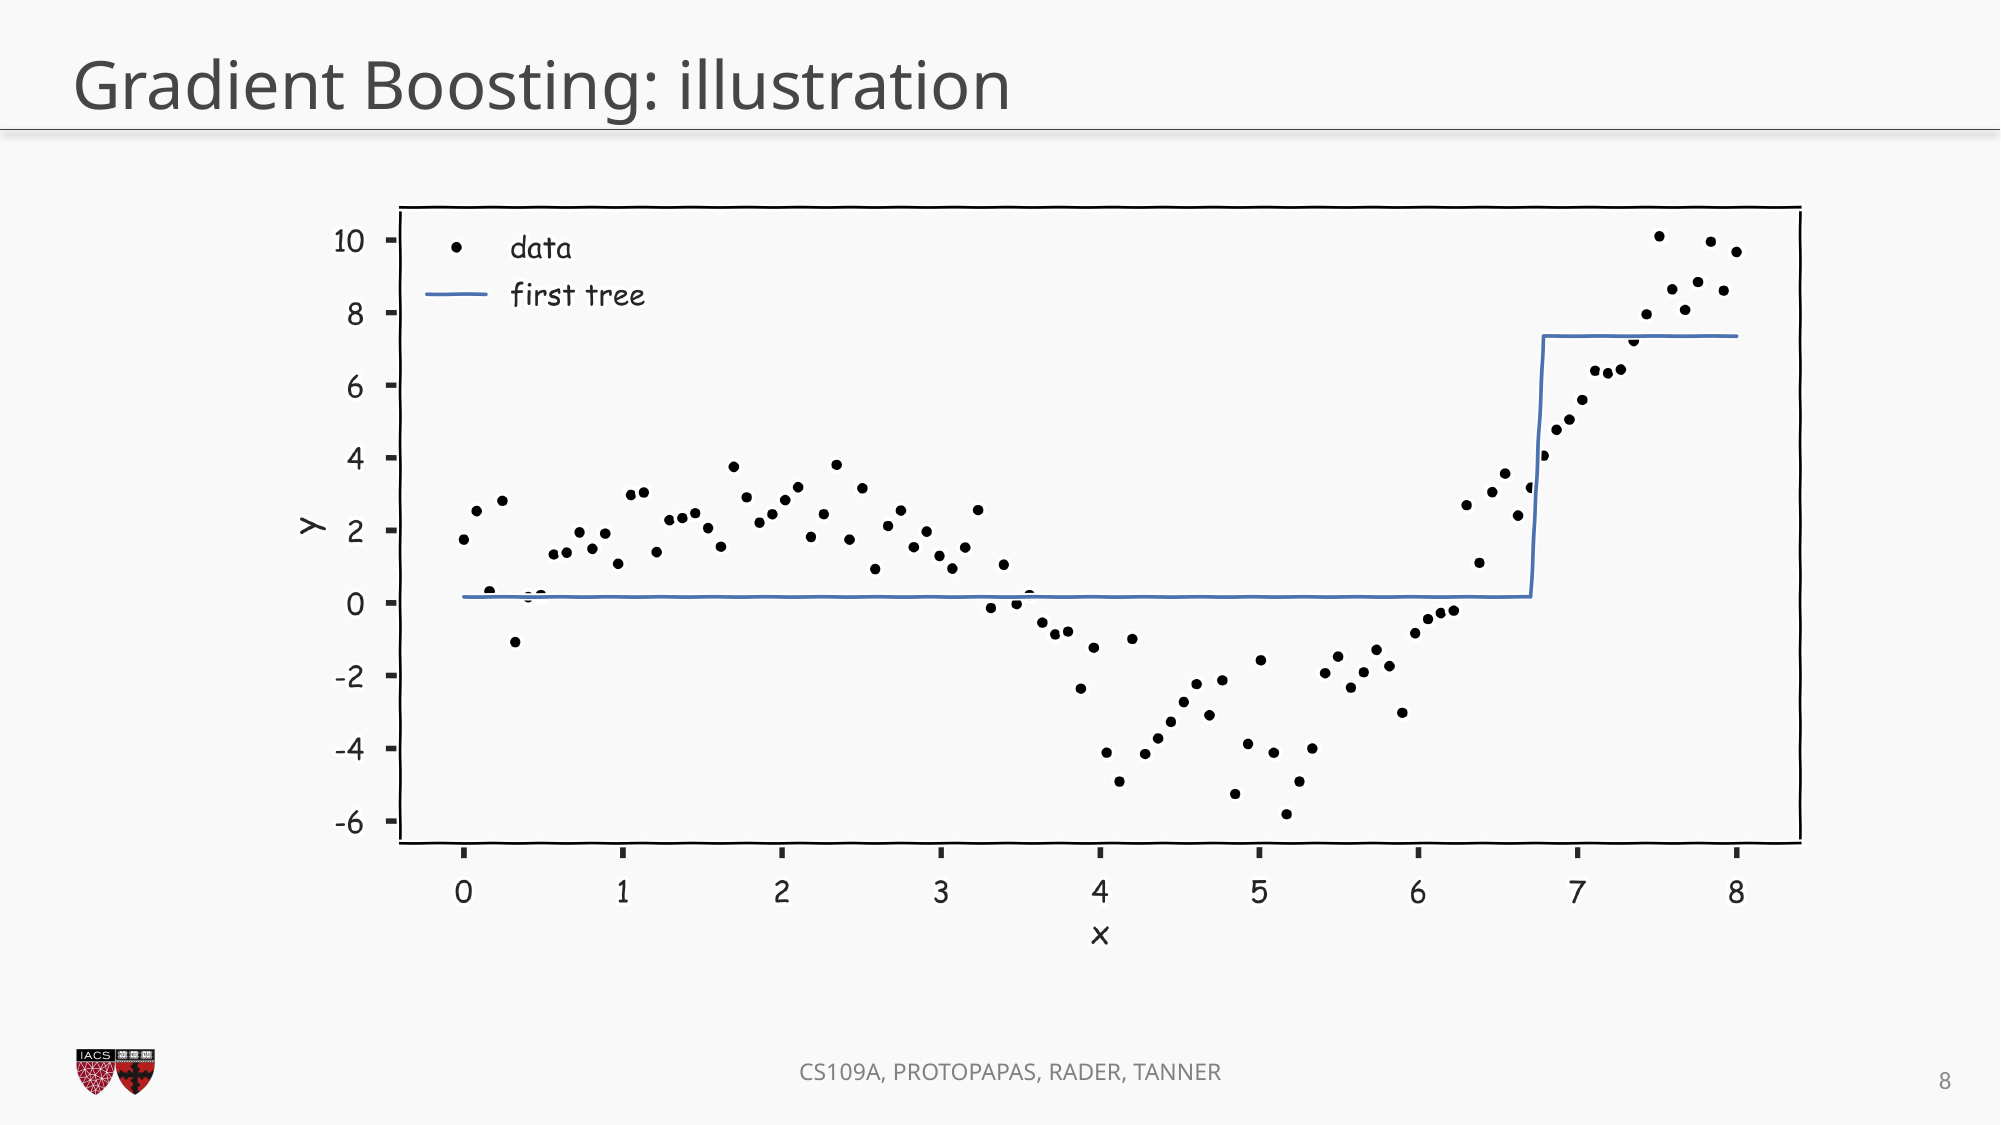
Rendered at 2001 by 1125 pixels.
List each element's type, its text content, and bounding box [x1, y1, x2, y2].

title Gradient Boosting: illustration [57, 35, 1943, 92]
picture [75, 1049, 155, 1095]
slide_number 8 [1500, 1050, 1967, 1110]
picture [0, 95, 2000, 1030]
